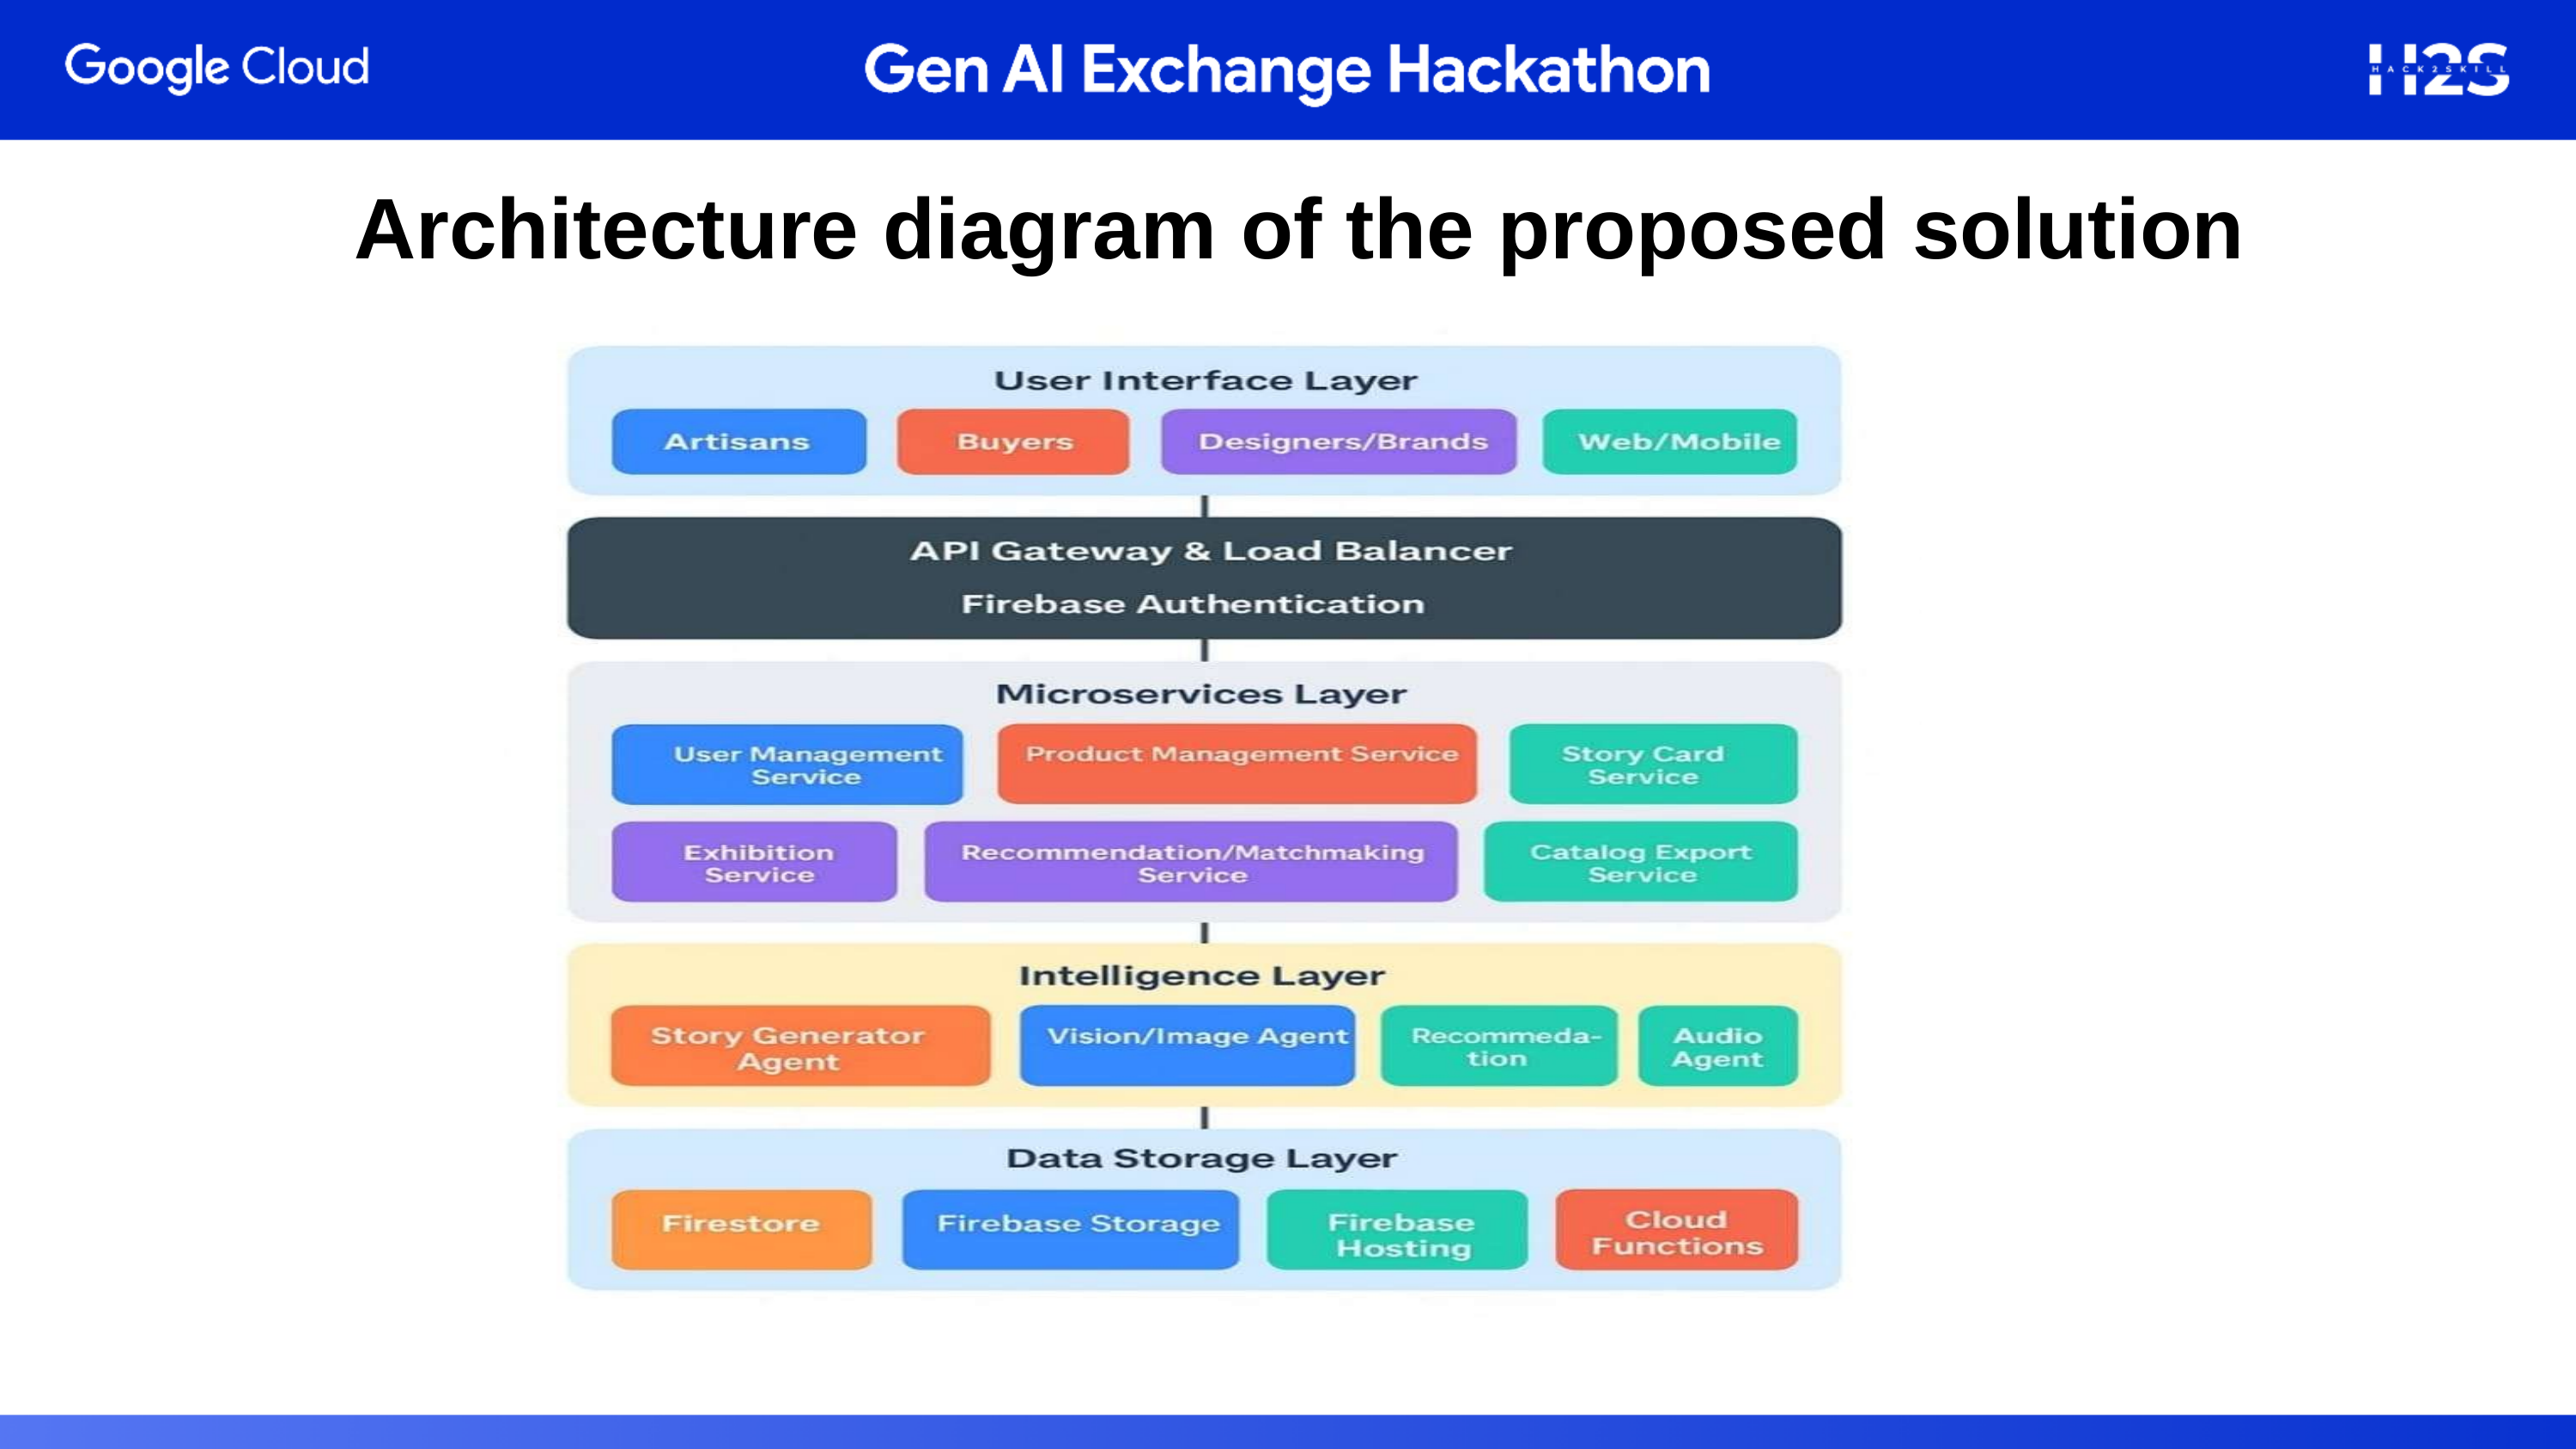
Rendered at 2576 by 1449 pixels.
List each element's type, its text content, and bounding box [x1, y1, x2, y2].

picture [0, 0, 2576, 1449]
title Architecture diagram of the proposed solution [148, 149, 2349, 415]
